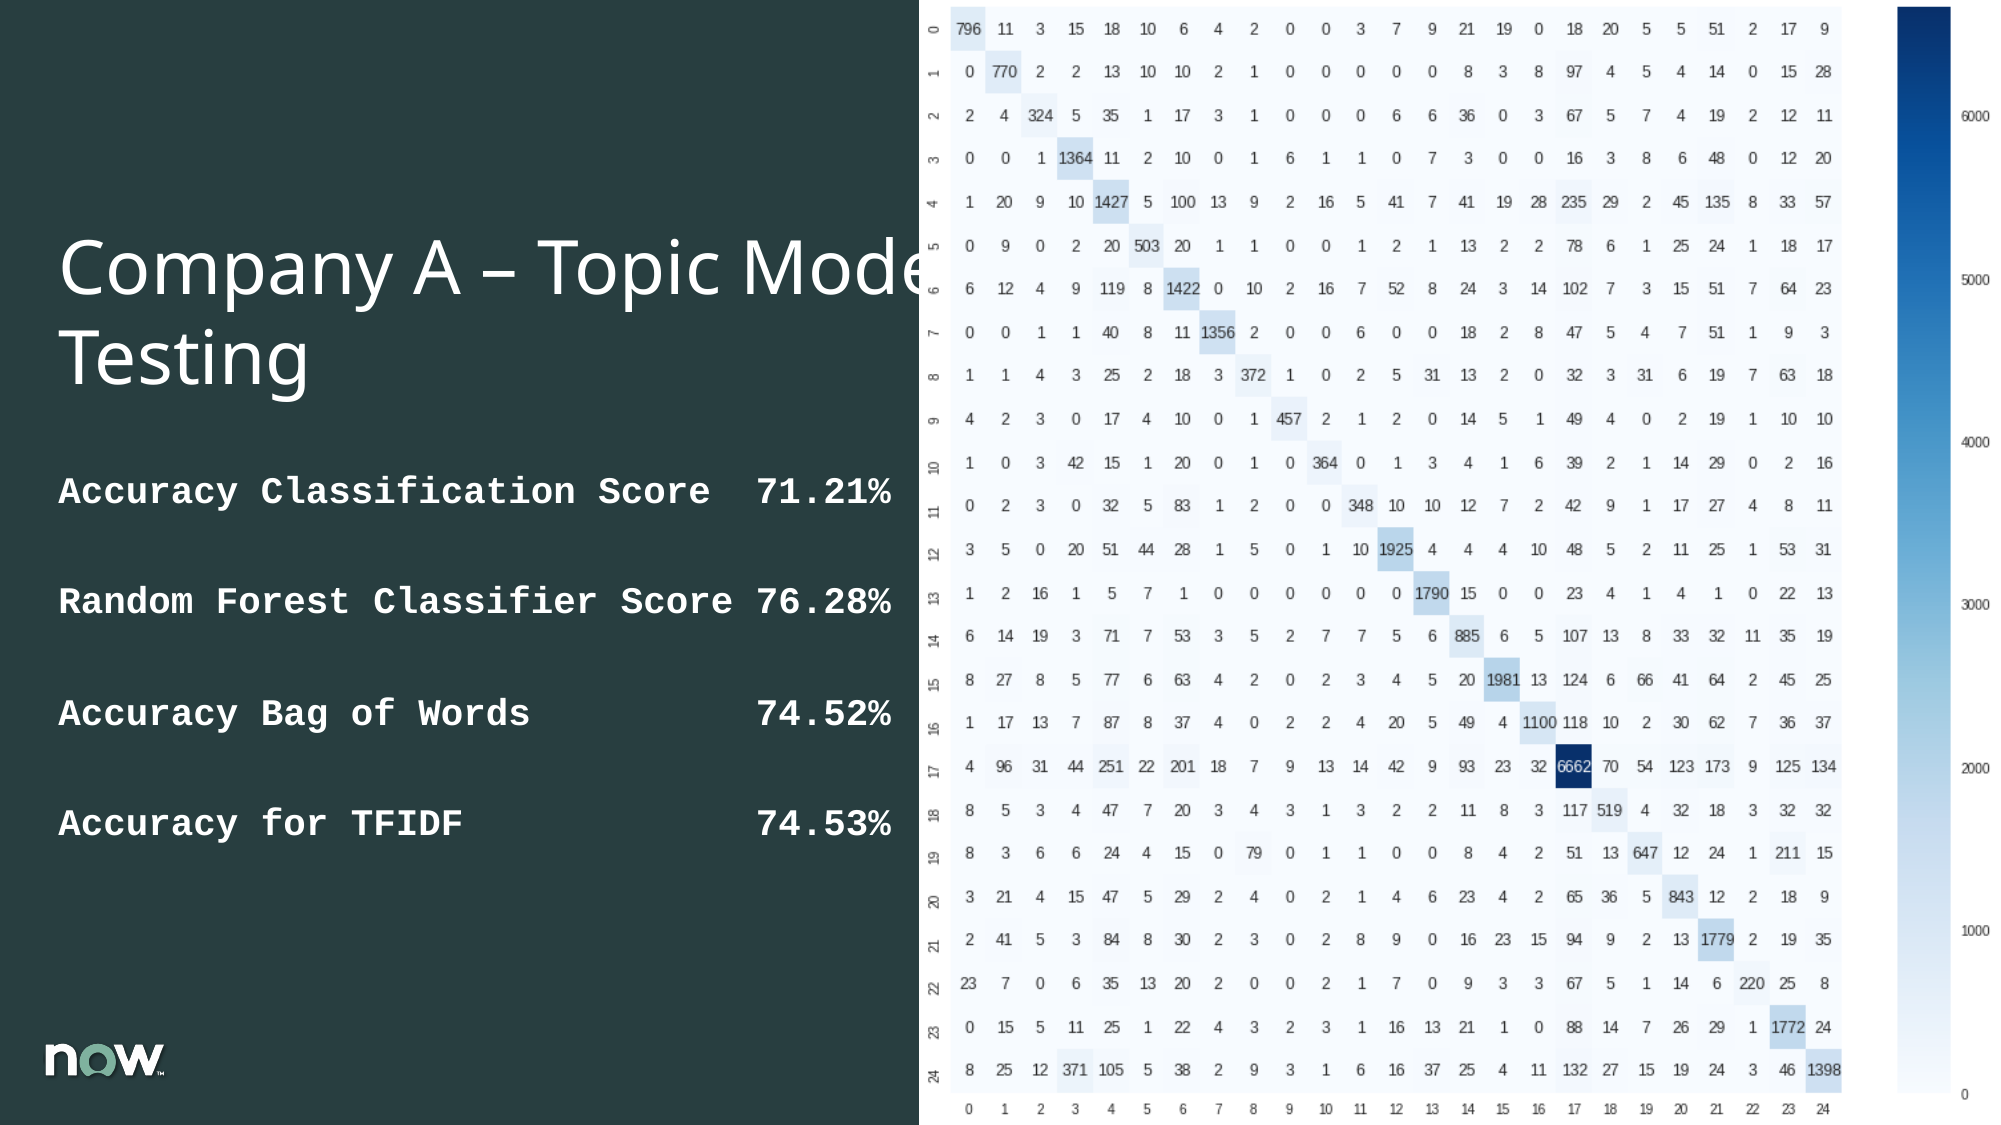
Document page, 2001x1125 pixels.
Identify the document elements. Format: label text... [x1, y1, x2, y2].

picture [43, 1009, 172, 1096]
picture [918, 0, 2000, 1125]
text_box Company A – Topic Model Testing Accuracy Classification Score 71.21% Random Forest Classifier Score 76.28% Accuracy Bag of Words 74.52% Accuracy for TFIDF 74.53% [43, 212, 918, 986]
